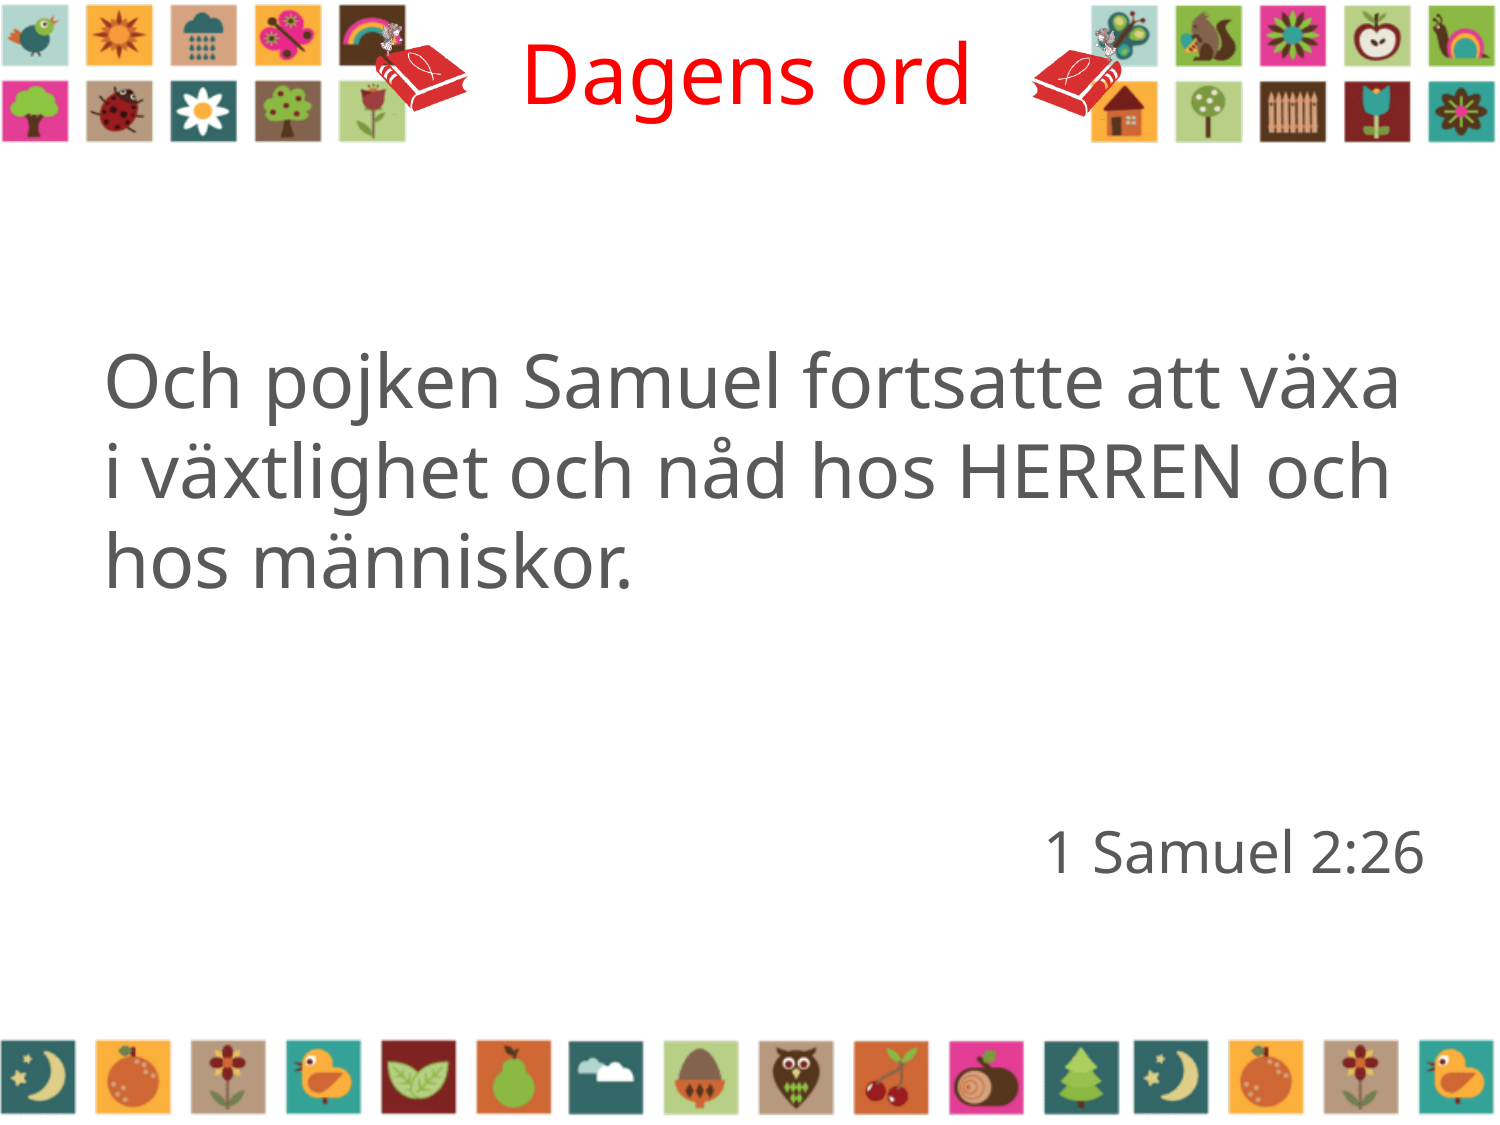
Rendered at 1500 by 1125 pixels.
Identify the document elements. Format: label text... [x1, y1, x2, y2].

picture [0, 3, 501, 150]
picture [999, 3, 1500, 150]
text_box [0, 1028, 1500, 1118]
text_box Dagens ord [425, 13, 1077, 129]
text_box Och pojken Samuel fortsatte att växa i växtlighet och nåd hos HERREN och hos människor. [88, 326, 1436, 611]
text_box 1 Samuel 2:26 [808, 807, 1441, 893]
